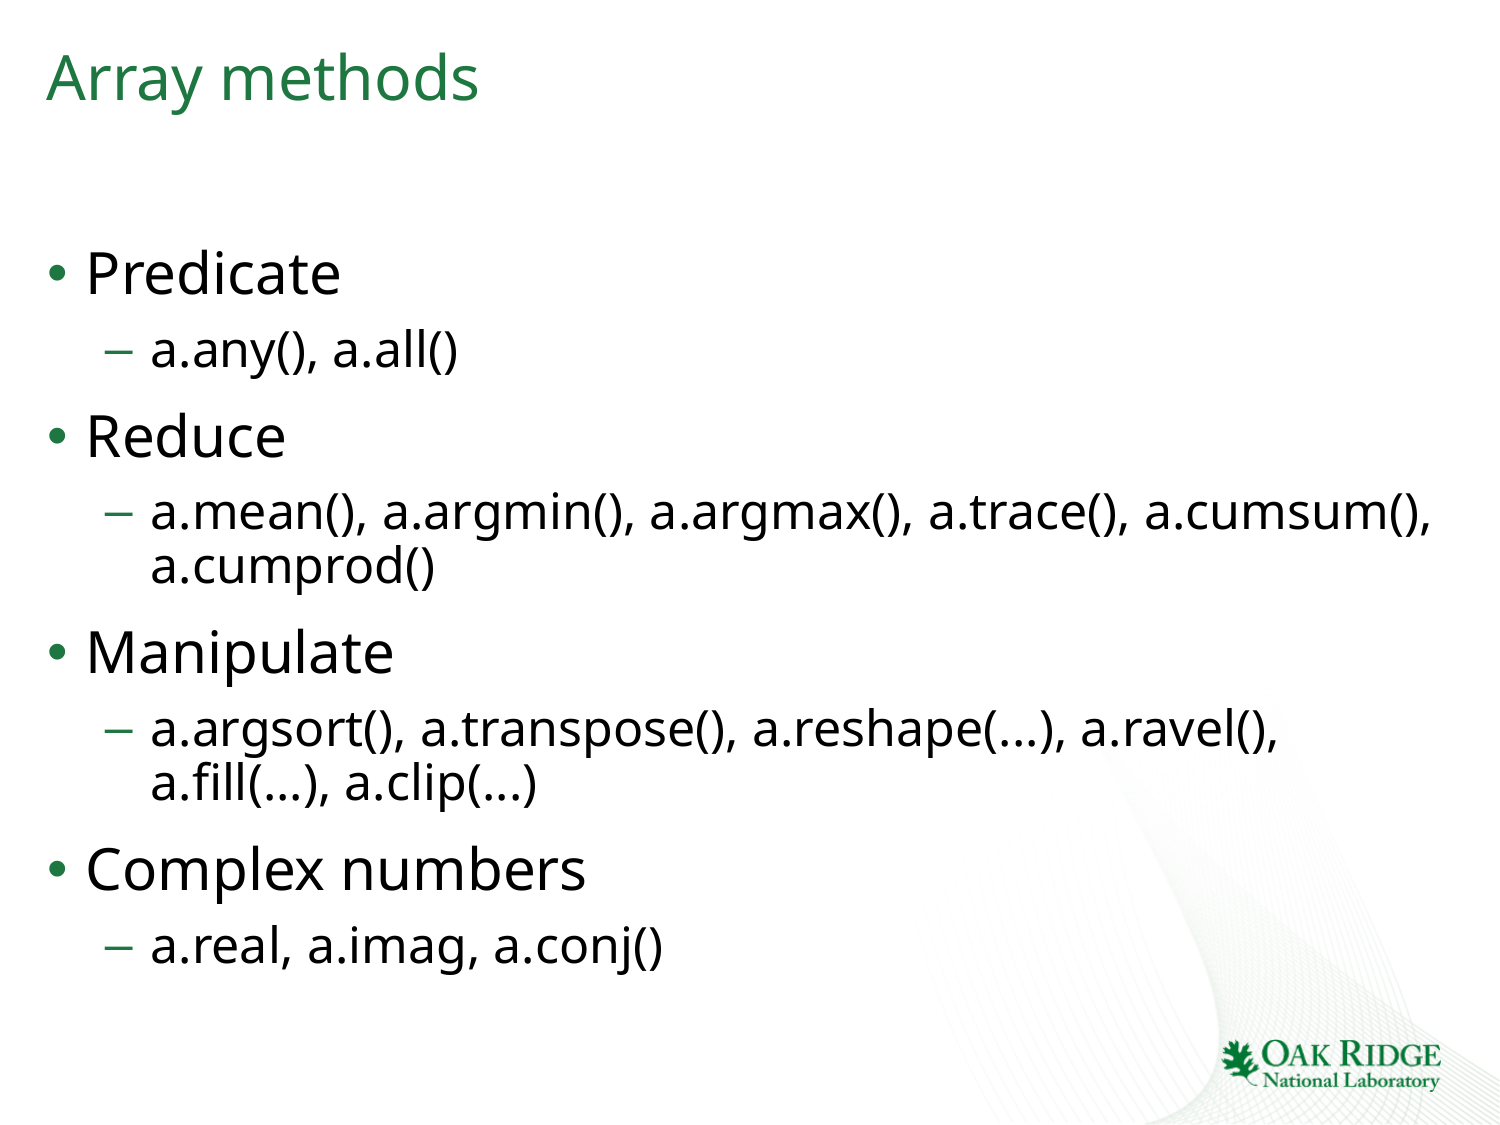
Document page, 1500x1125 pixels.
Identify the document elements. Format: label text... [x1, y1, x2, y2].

title Array methods [31, 41, 1449, 125]
picture [833, 297, 1500, 1125]
list Predicate a.any(), a.all() Reduce a.mean(), a.argmin(), a.argmax(), a.trace(), a.cumsum(), a.cumprod() Manipulate a.argsort(), a.transpose(), a.reshape(...), a.ravel(), a.fill(...), a.clip(...) Complex numbers a.real, a.imag, a.conj() [33, 236, 1451, 925]
